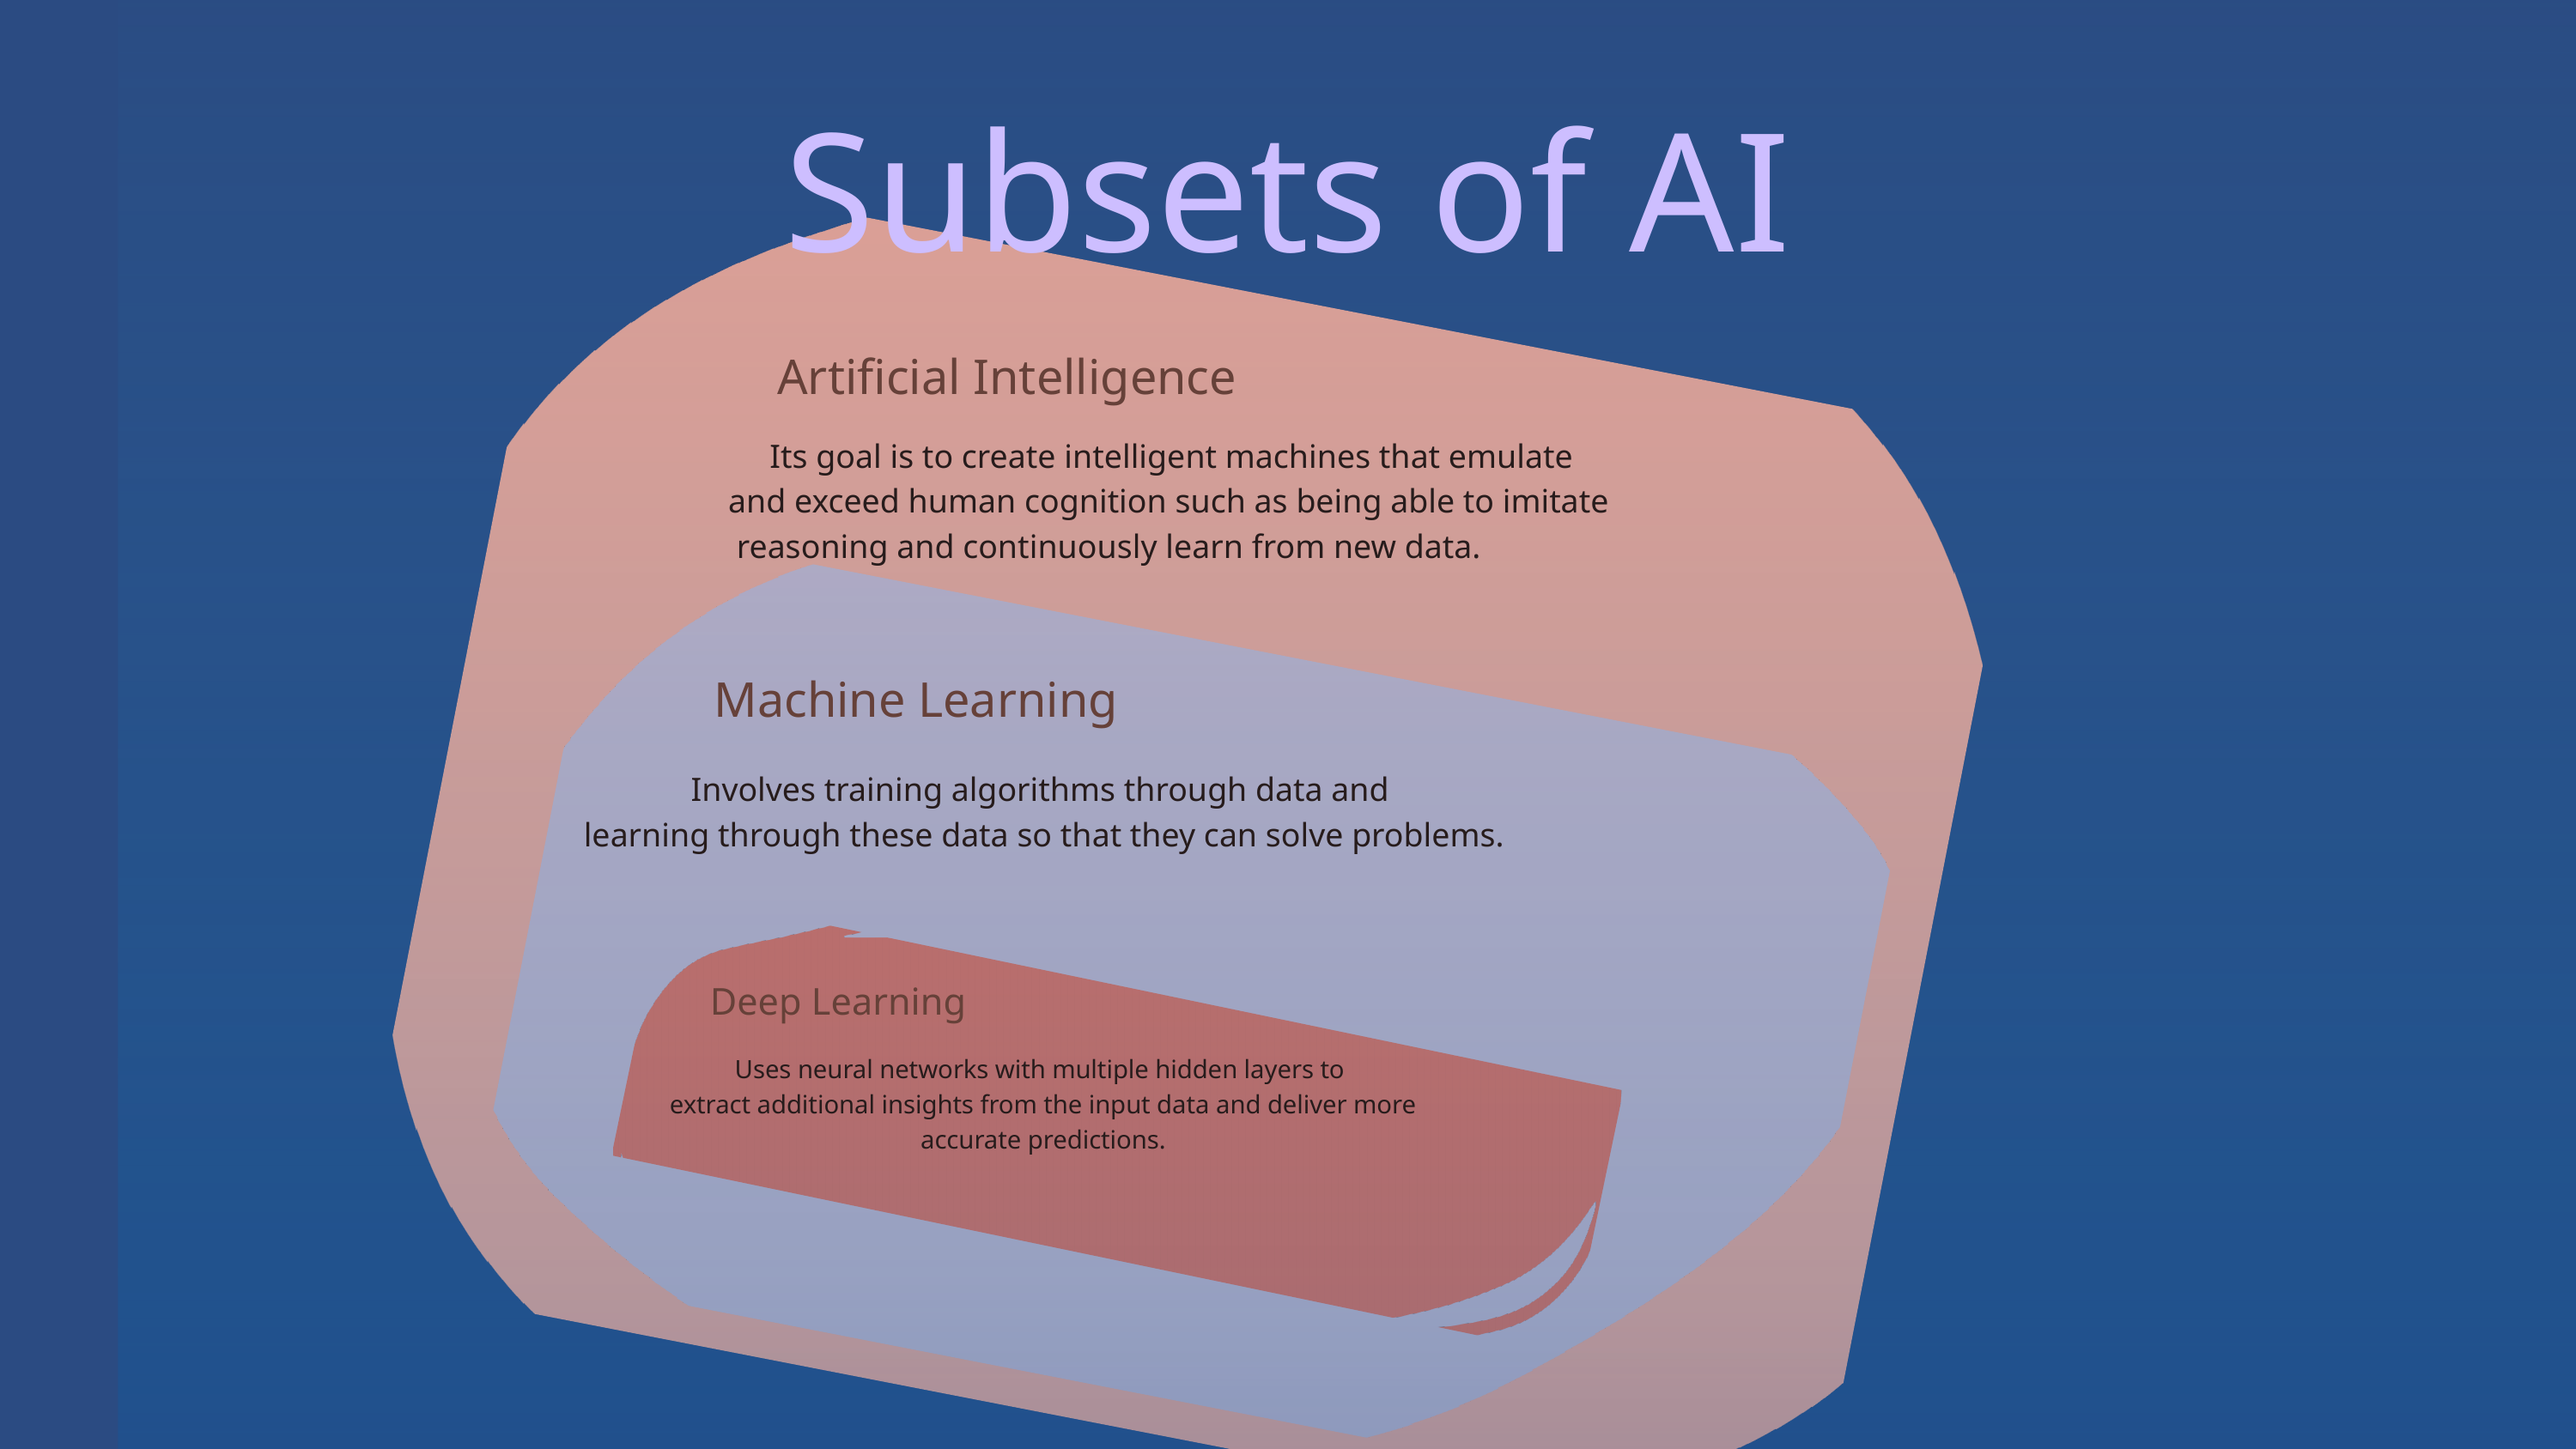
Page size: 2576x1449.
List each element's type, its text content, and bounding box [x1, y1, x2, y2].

text_box Its goal is to create intelligent machines that emulate and exceed human cognition such as being able to imitate reasoning and continuously learn from new data. [728, 428, 1624, 565]
text_box Deep Learning [668, 970, 1008, 1023]
text_box Machine Learning [708, 659, 1124, 727]
text_box Subsets of AI [762, 54, 1814, 285]
text_box [118, 0, 2576, 1449]
text_box Artificial Intelligence [762, 337, 1253, 405]
text_box Involves training algorithms through data and learning through these data so that they can solve problems. [565, 762, 1516, 853]
text_box Uses neural networks with multiple hidden layers to extract additional insights from the input data and deliver more accurate predictions. [651, 1047, 1430, 1155]
